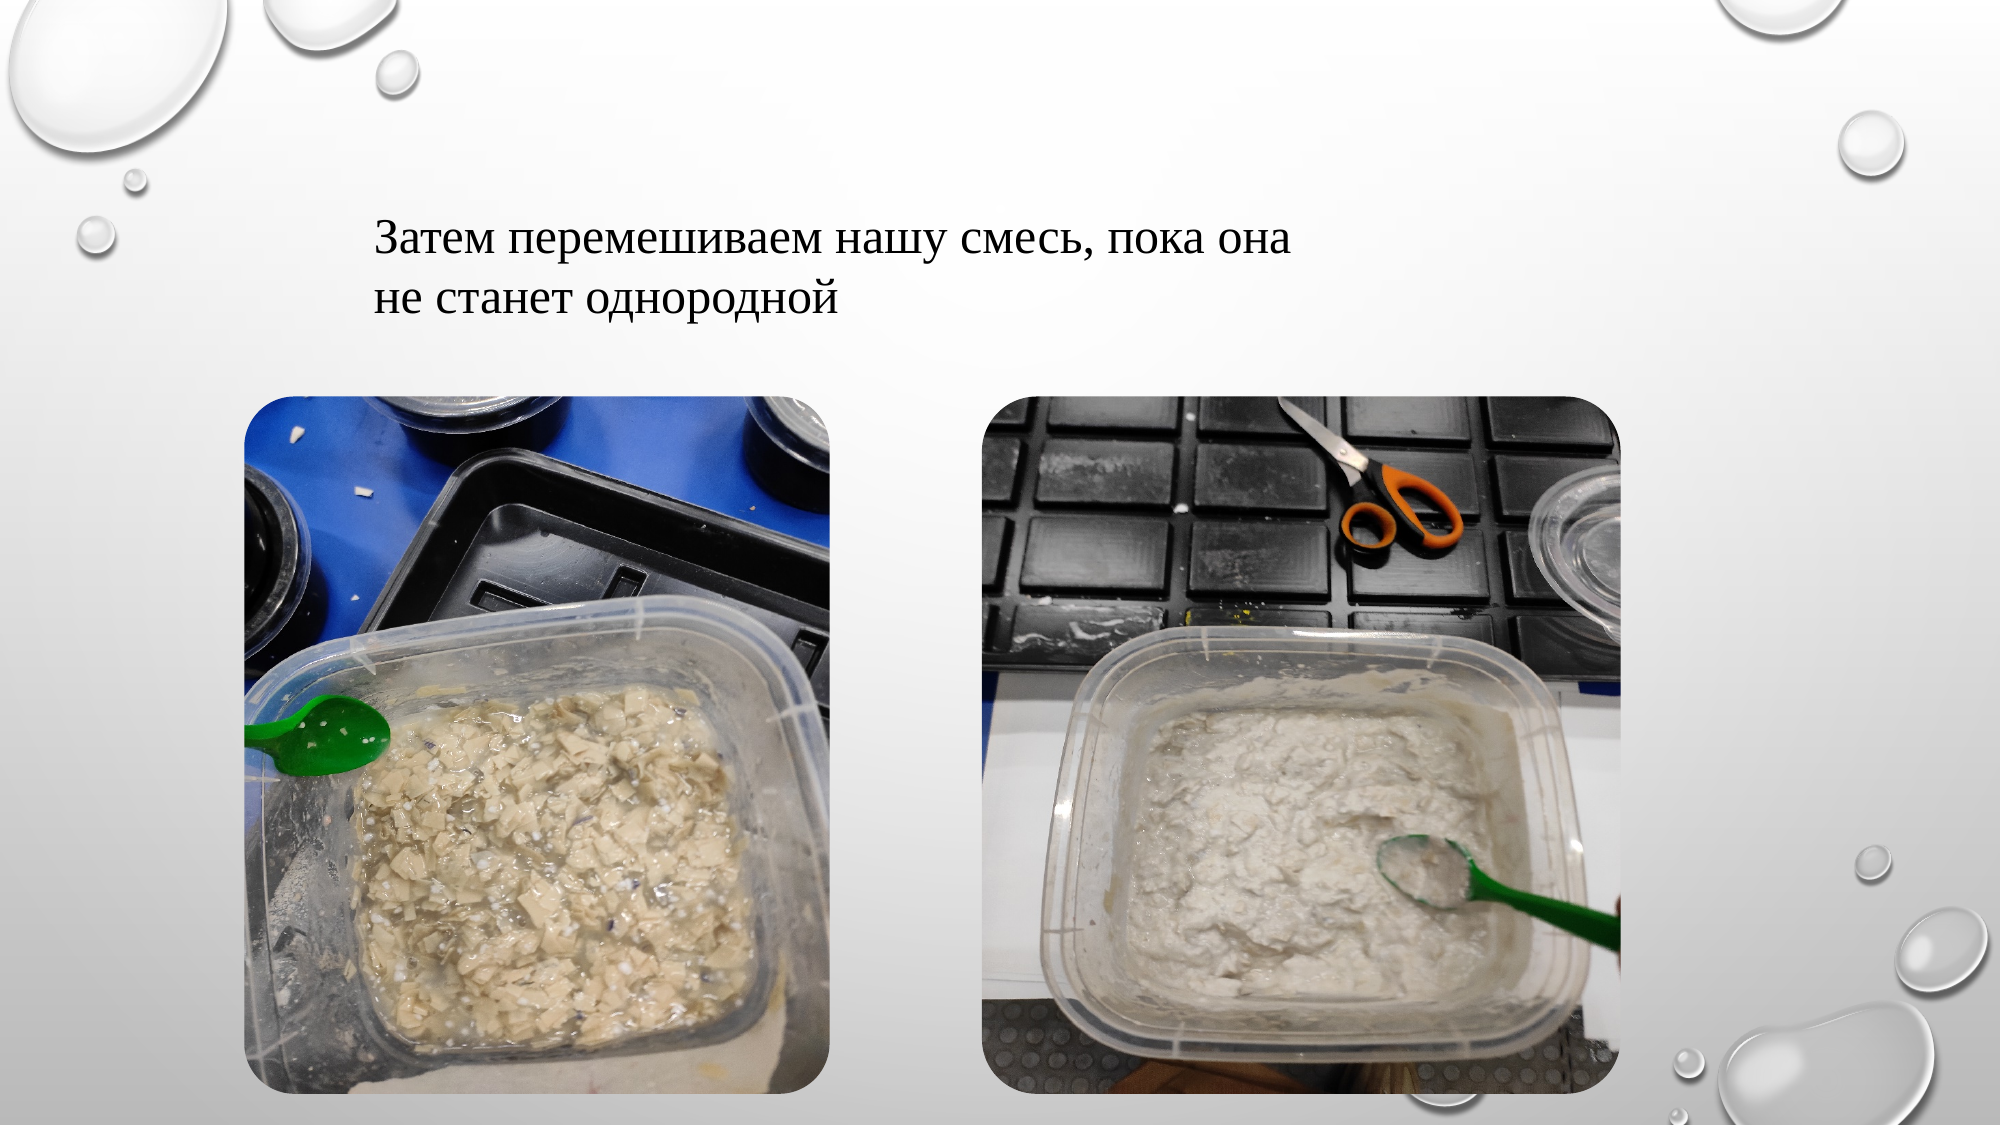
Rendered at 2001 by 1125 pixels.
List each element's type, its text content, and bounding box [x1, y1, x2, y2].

text_box Затем перемешиваем нашу смесь, пока она не станет однородной [359, 195, 1360, 331]
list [187, 452, 886, 1039]
picture [0, 0, 2000, 1125]
